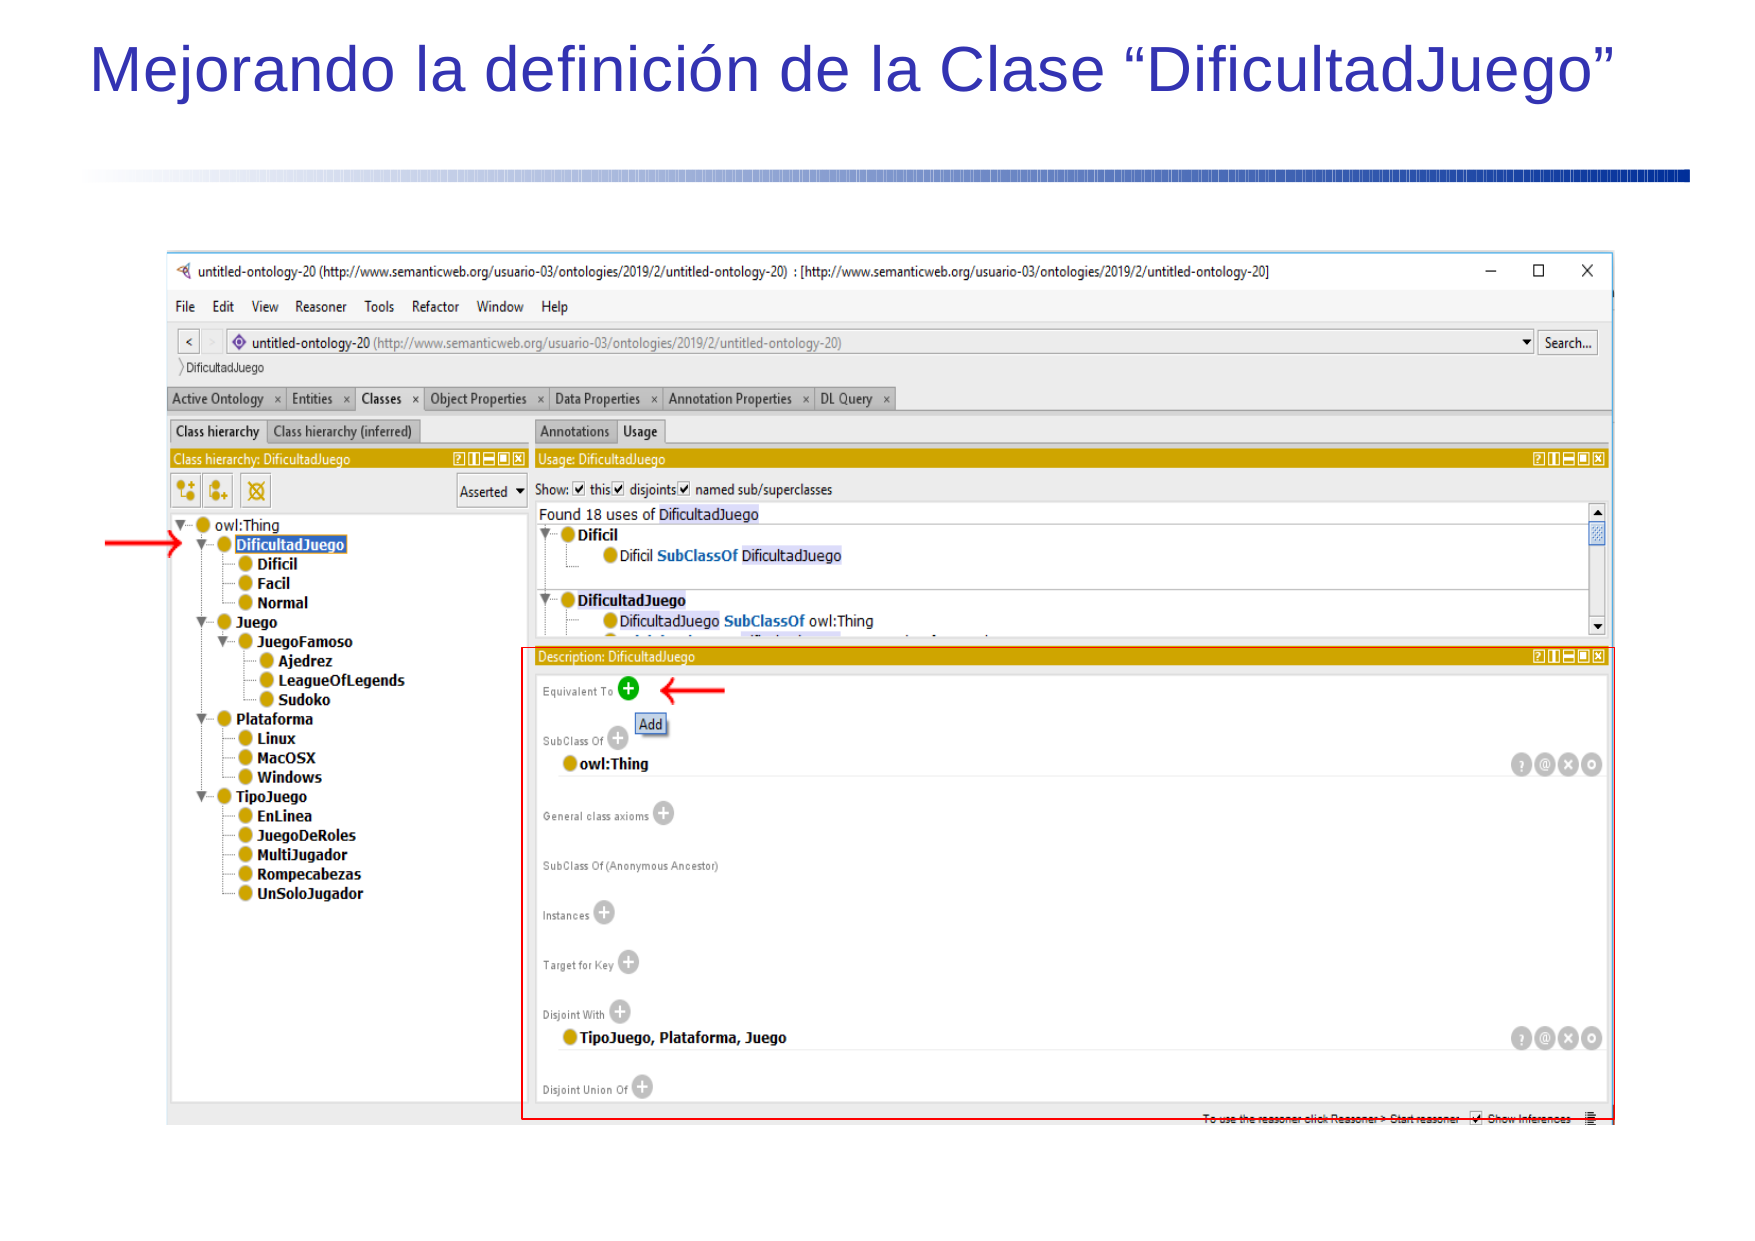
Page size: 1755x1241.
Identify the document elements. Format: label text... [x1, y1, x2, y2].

text_box Mejorando la definición de la Clase “DificultadJuego” [84, 21, 1642, 104]
text_box [104, 530, 161, 558]
picture [166, 250, 1615, 1126]
